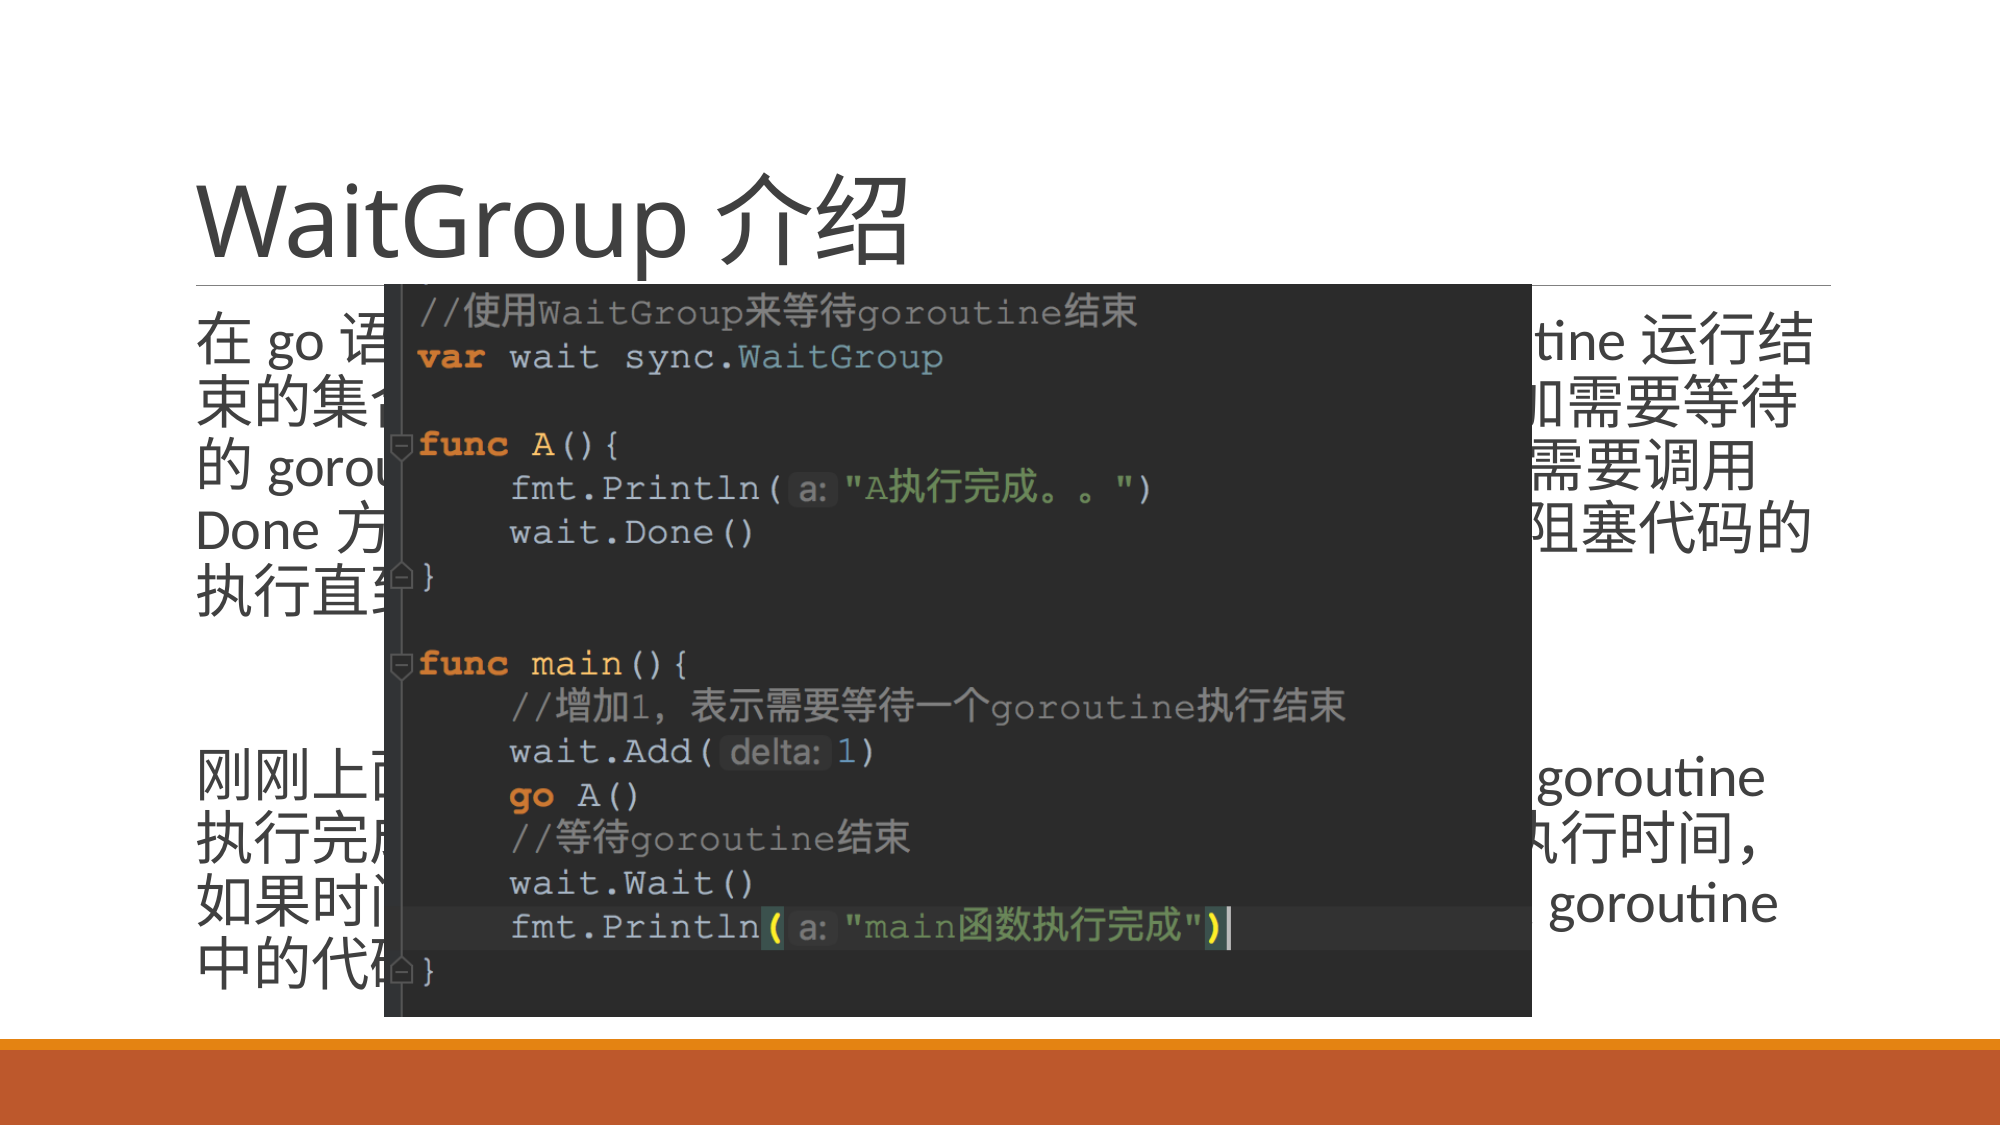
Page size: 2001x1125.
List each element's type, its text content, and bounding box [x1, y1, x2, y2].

list 在go语言中，WaitGroup是用来表示一组等待goroutine运行结束的集合。你可以在主goroutine中使用Add方法添加需要等待的goroutine数量，在其它的goroutine结束的时候，需要调用Done方法来通知已经执行结束。同时，Wait方法会阻塞代码的执行直到所有的goroutine都执行完成。 刚刚上面的例子我们是使用time.Sleep的方式来使得goroutine执行完成，但是这种方式无法精确预测goroutine的执行时间，如果时间设置过大会影响程序效率，设置过小会导致goroutine中的代码无法执行完成。 [180, 302, 380, 963]
title WaitGroup介绍 [180, 47, 1830, 285]
picture [383, 284, 1533, 1017]
list 在go语言中，WaitGroup是用来表示一组等待goroutine运行结束的集合。你可以在主goroutine中使用Add方法添加需要等待的goroutine数量，在其它的goroutine结束的时候，需要调用Done方法来通知已经执行结束。同时，Wait方法会阻塞代码的执行直到所有的goroutine都执行完成。 刚刚上面的例子我们是使用time.Sleep的方式来使得goroutine执行完成，但是这种方式无法精确预测goroutine的执行时间，如果时间设置过大会影响程序效率，设置过小会导致goroutine中的代码无法执行完成。 [1541, 302, 1830, 963]
